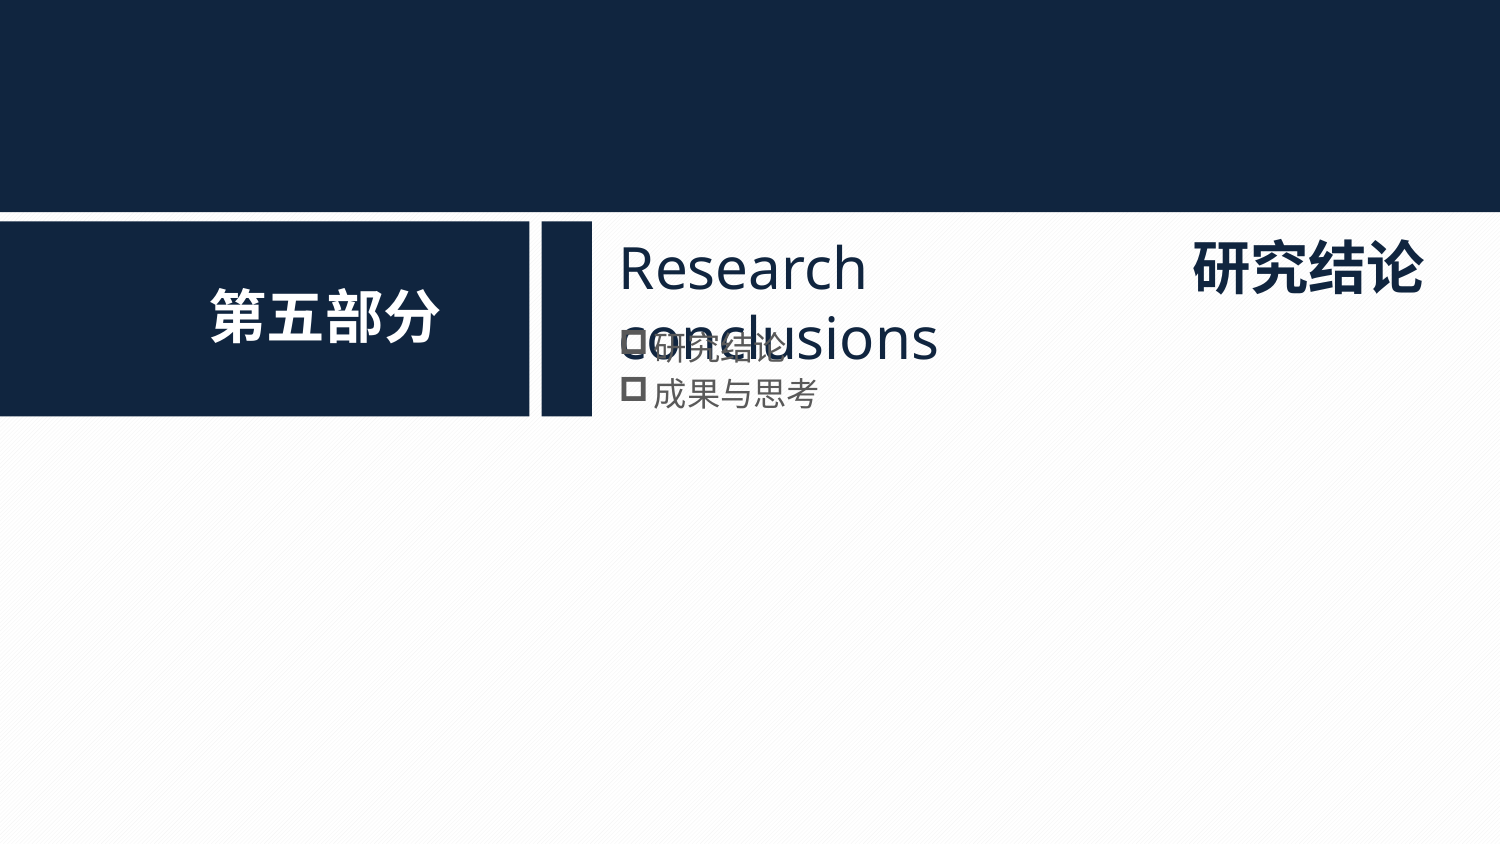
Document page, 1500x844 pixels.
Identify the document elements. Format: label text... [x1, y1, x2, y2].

list Research conclusions [604, 224, 1176, 325]
list 第五部分 [165, 240, 486, 391]
list 研究结论 成果与思考 [604, 319, 1010, 470]
list 研究结论 [1177, 223, 1500, 325]
